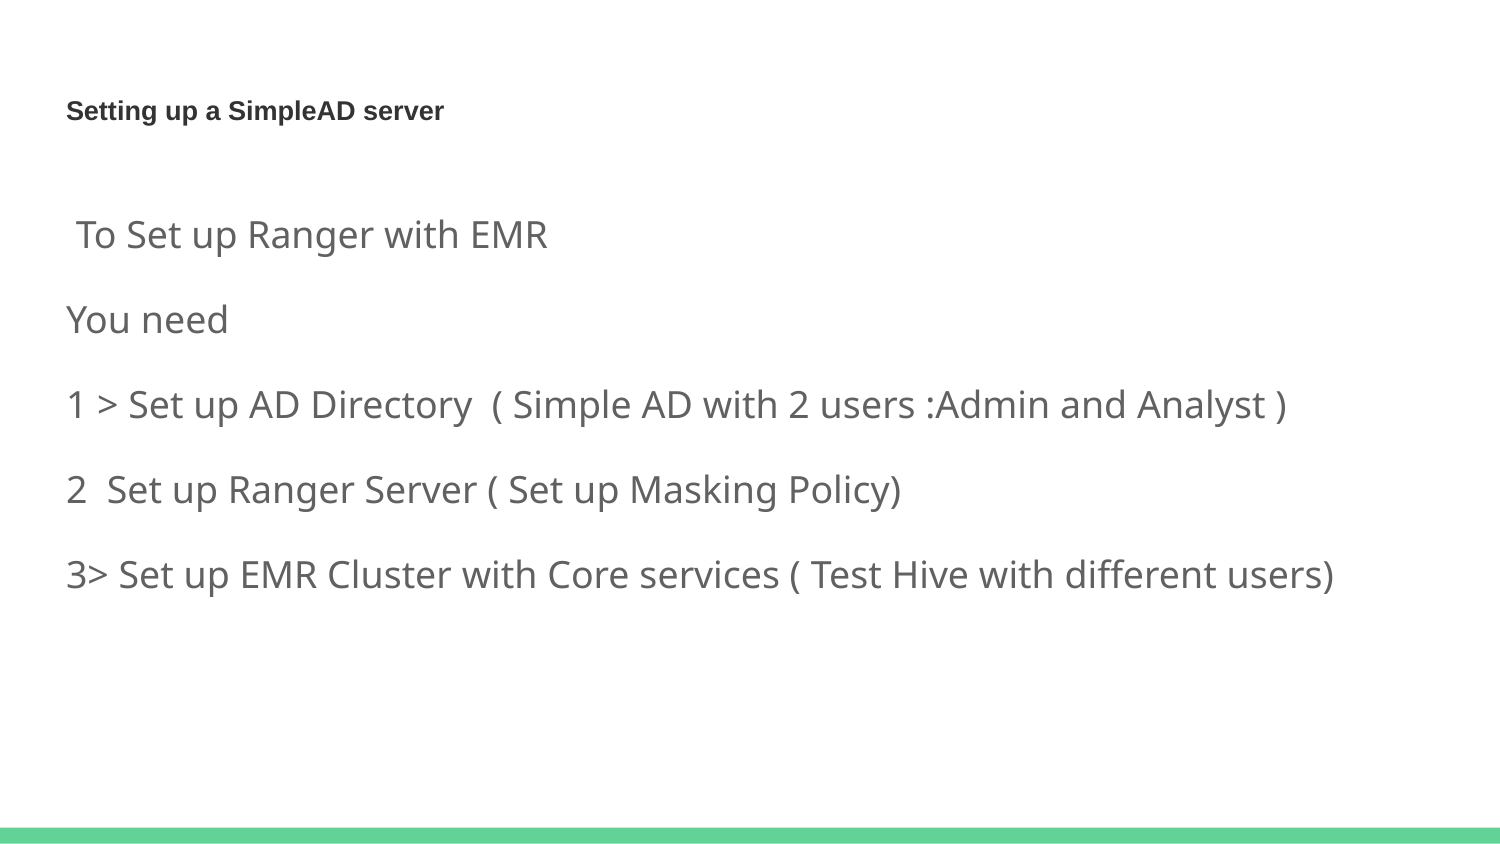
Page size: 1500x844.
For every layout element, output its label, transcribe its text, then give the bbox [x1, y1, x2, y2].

title Setting up a SimpleAD server [51, 72, 1449, 167]
list To Set up Ranger with EMR You need 1 > Set up AD Directory ( Simple AD with 2 users :Admin and Analyst ) 2 Set up Ranger Server ( Set up Masking Policy) 3> Set up EMR Cluster with Core services ( Test Hive with different users) [51, 189, 1449, 750]
